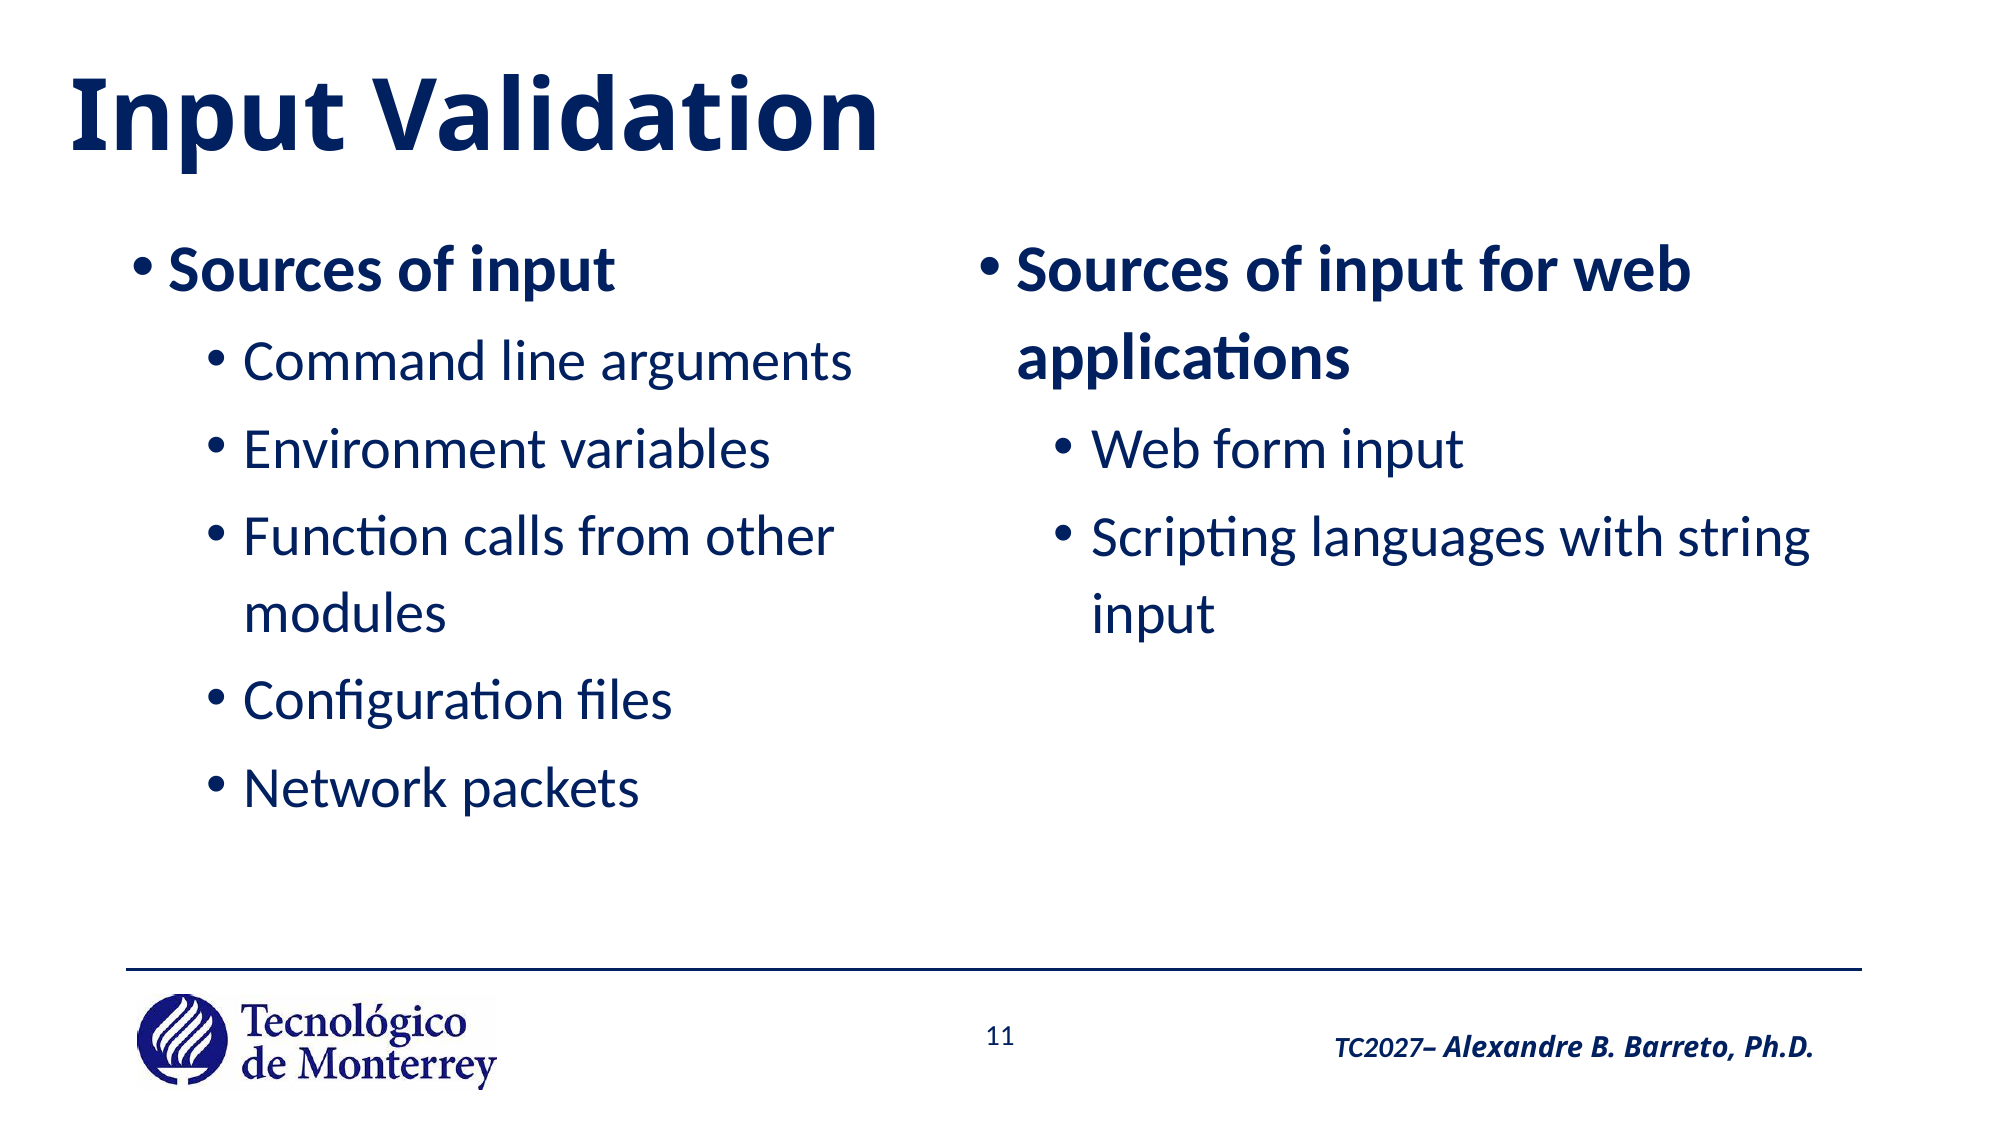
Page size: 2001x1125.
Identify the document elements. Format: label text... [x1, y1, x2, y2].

title Input Validation [55, 26, 1781, 210]
list Sources of input Command line arguments Environment variables Function calls from other modules Configuration files Network packets Sources of input for web applications Web form input Scripting languages with string input [116, 209, 1842, 899]
picture [137, 994, 497, 1090]
